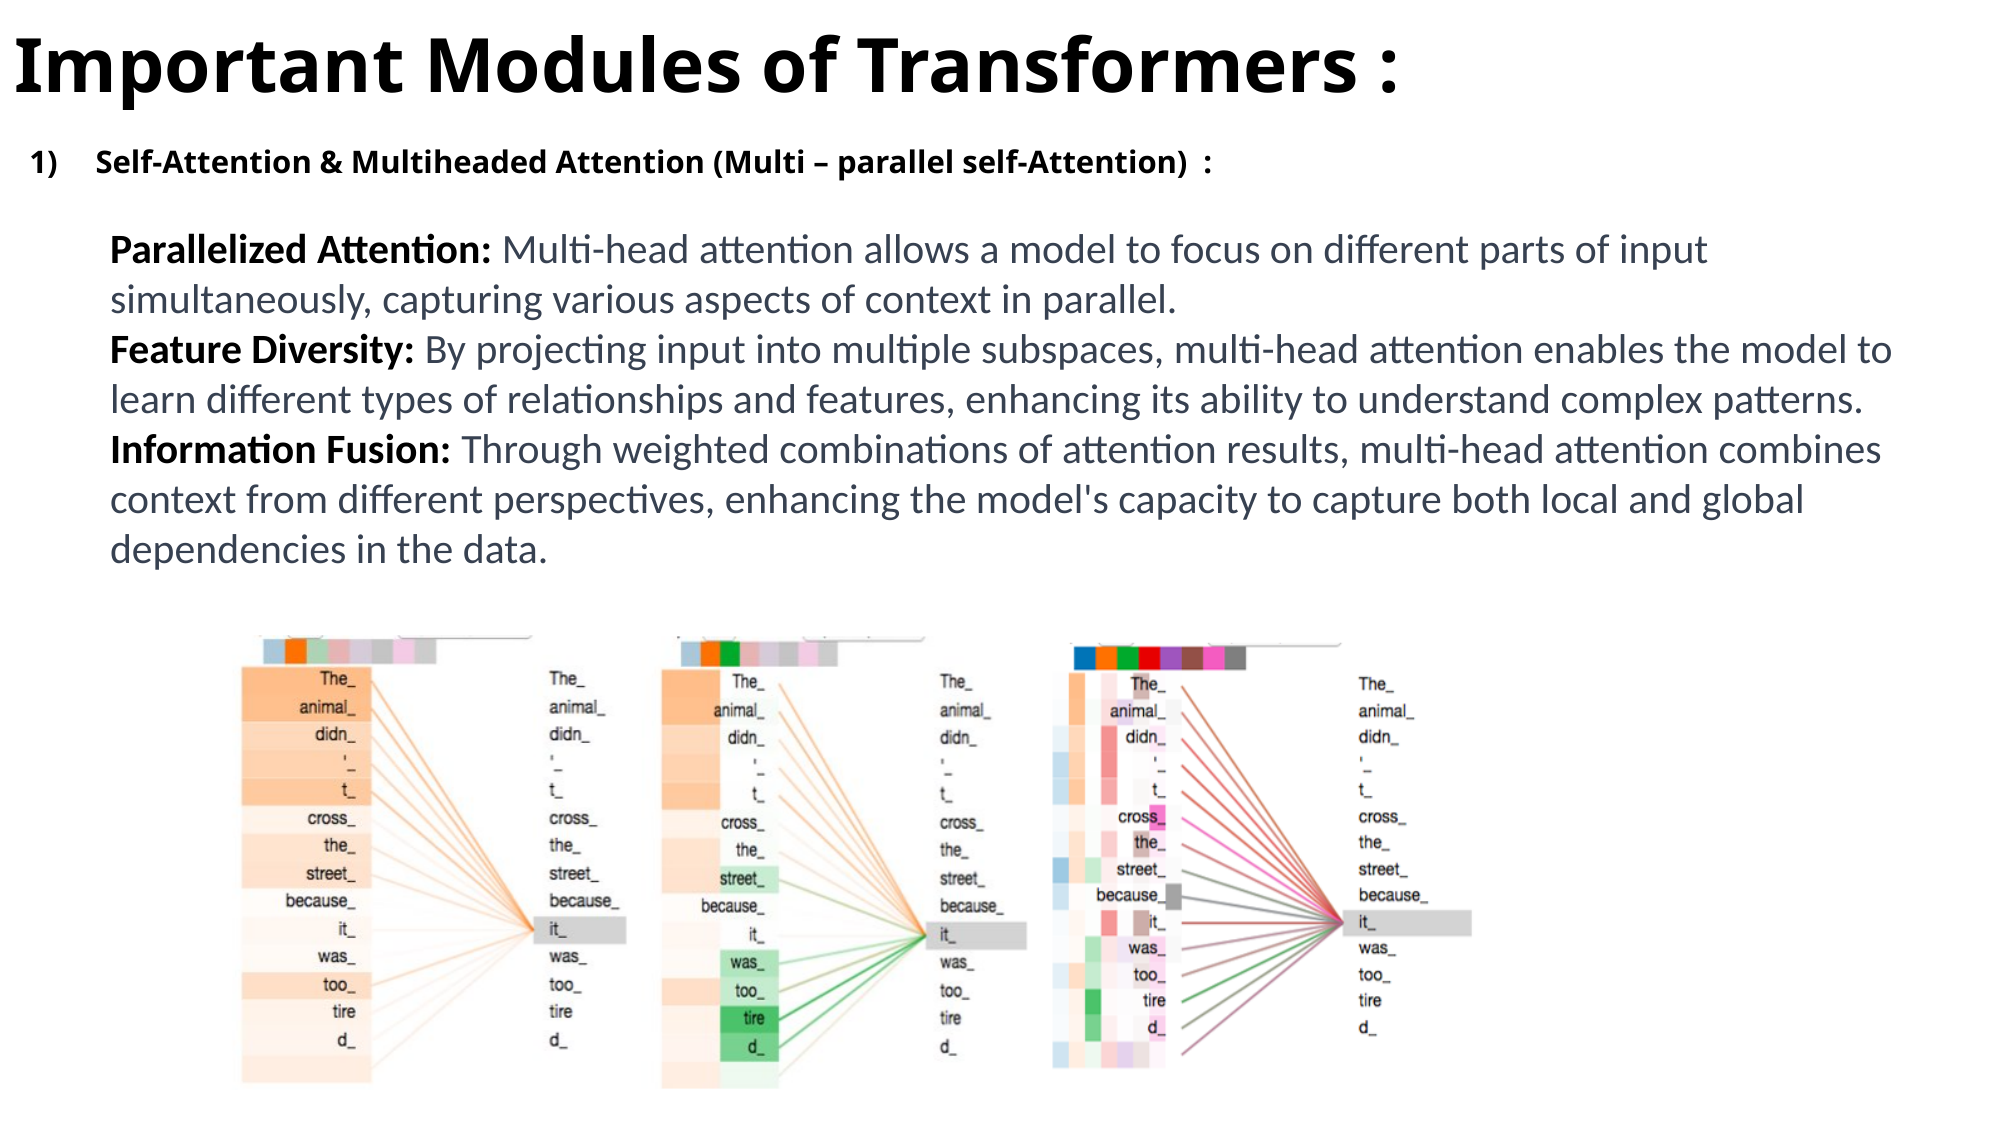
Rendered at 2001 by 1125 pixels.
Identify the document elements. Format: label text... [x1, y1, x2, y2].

text_box Parallelized Attention: Multi-head attention allows a model to focus on different parts of input simultaneously, capturing various aspects of context in parallel. Feature Diversity: By projecting input into multiple subspaces, multi-head attention enables the model to learn different types of relationships and features, enhancing its ability to understand complex patterns. Information Fusion: Through weighted combinations of attention results, multi-head attention combines context from different perspectives, enhancing the model's capacity to capture both local and global dependencies in the data. [95, 214, 1960, 625]
title Important Modules of Transformers : [0, 0, 1725, 177]
picture [209, 611, 1546, 1091]
text_box Self-Attention & Multiheaded Attention (Multi – parallel self-Attention) : [14, 138, 1740, 188]
